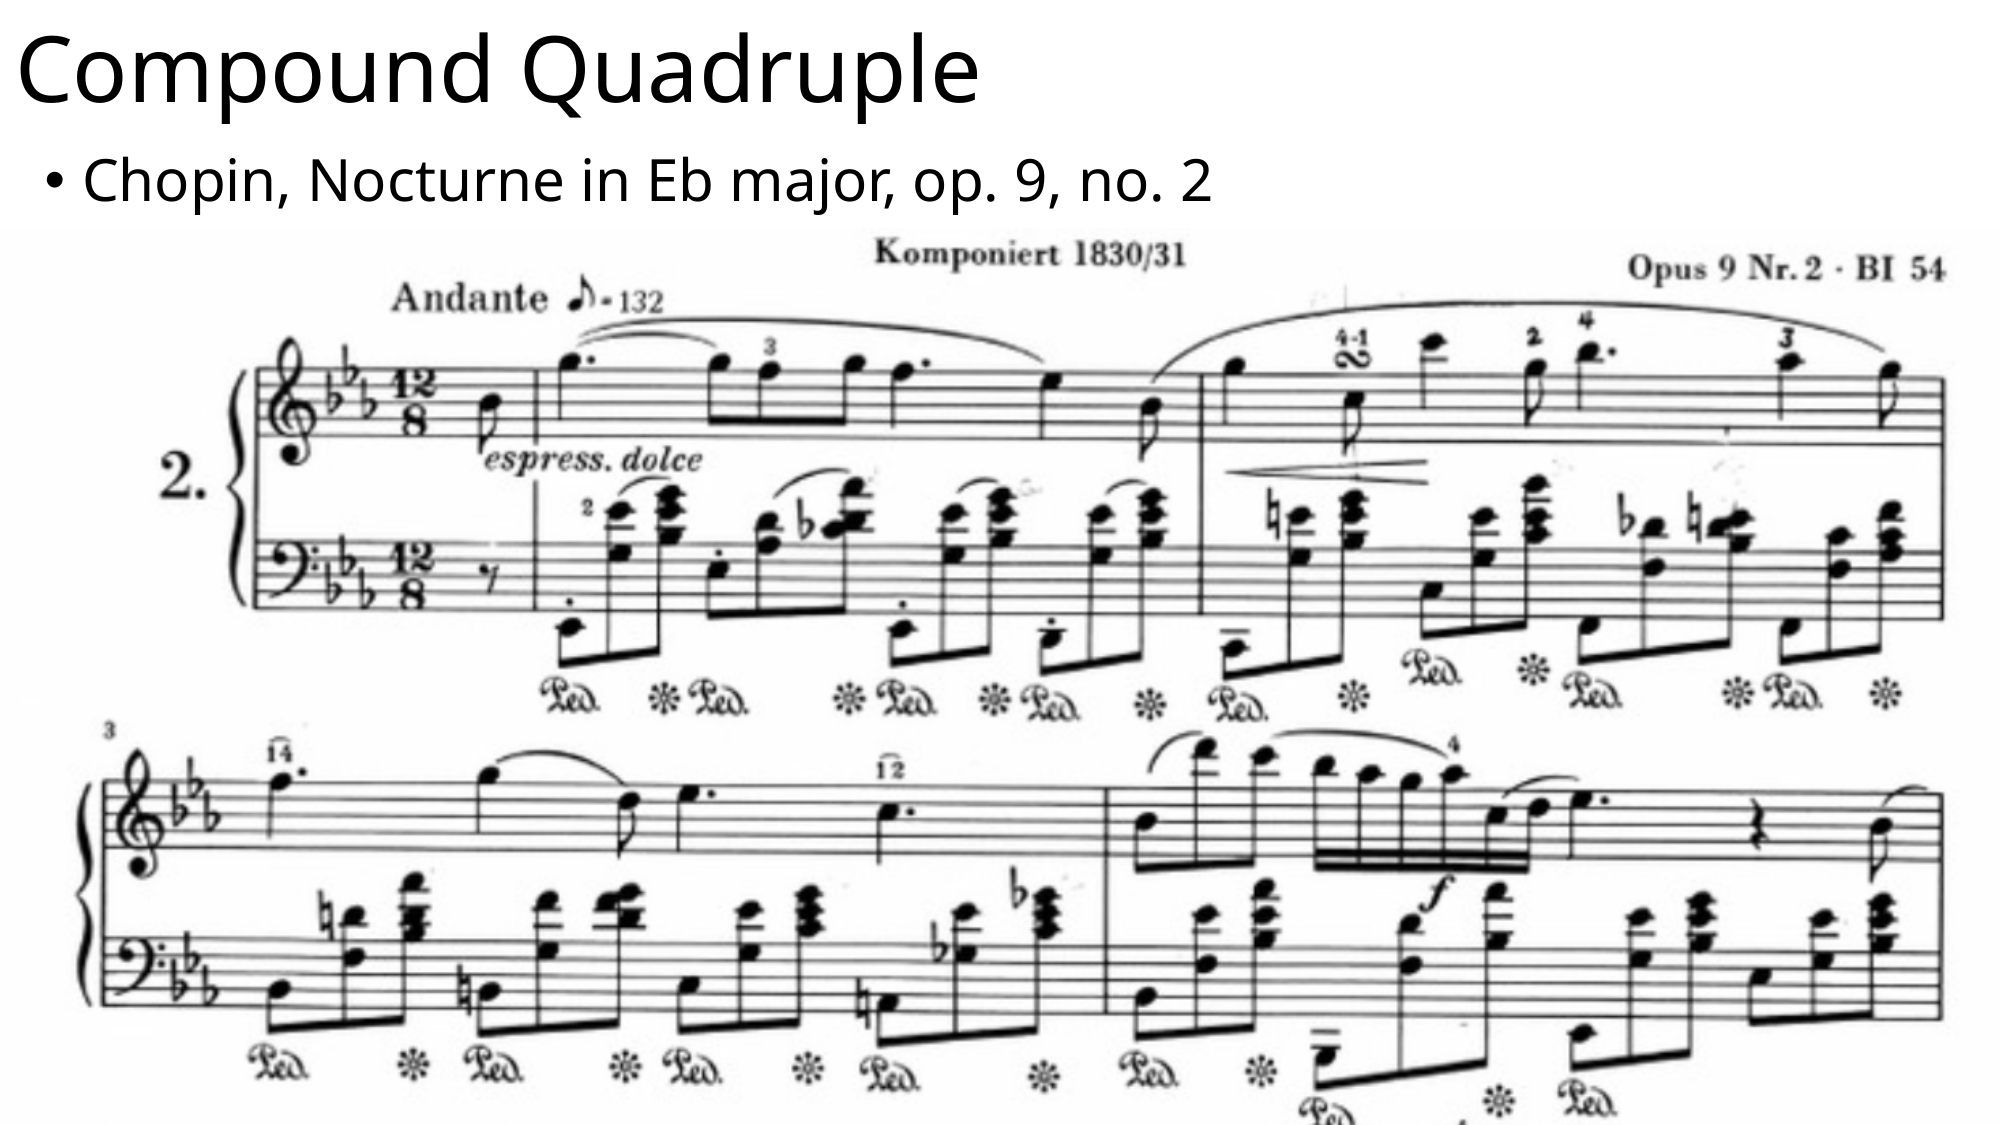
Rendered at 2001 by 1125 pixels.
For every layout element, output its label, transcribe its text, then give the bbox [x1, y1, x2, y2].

picture [0, 228, 2000, 1125]
list Chopin, Nocturne in Eb major, op. 9, no. 2 [29, 143, 1755, 228]
title Compound Quadruple [0, 0, 1725, 182]
